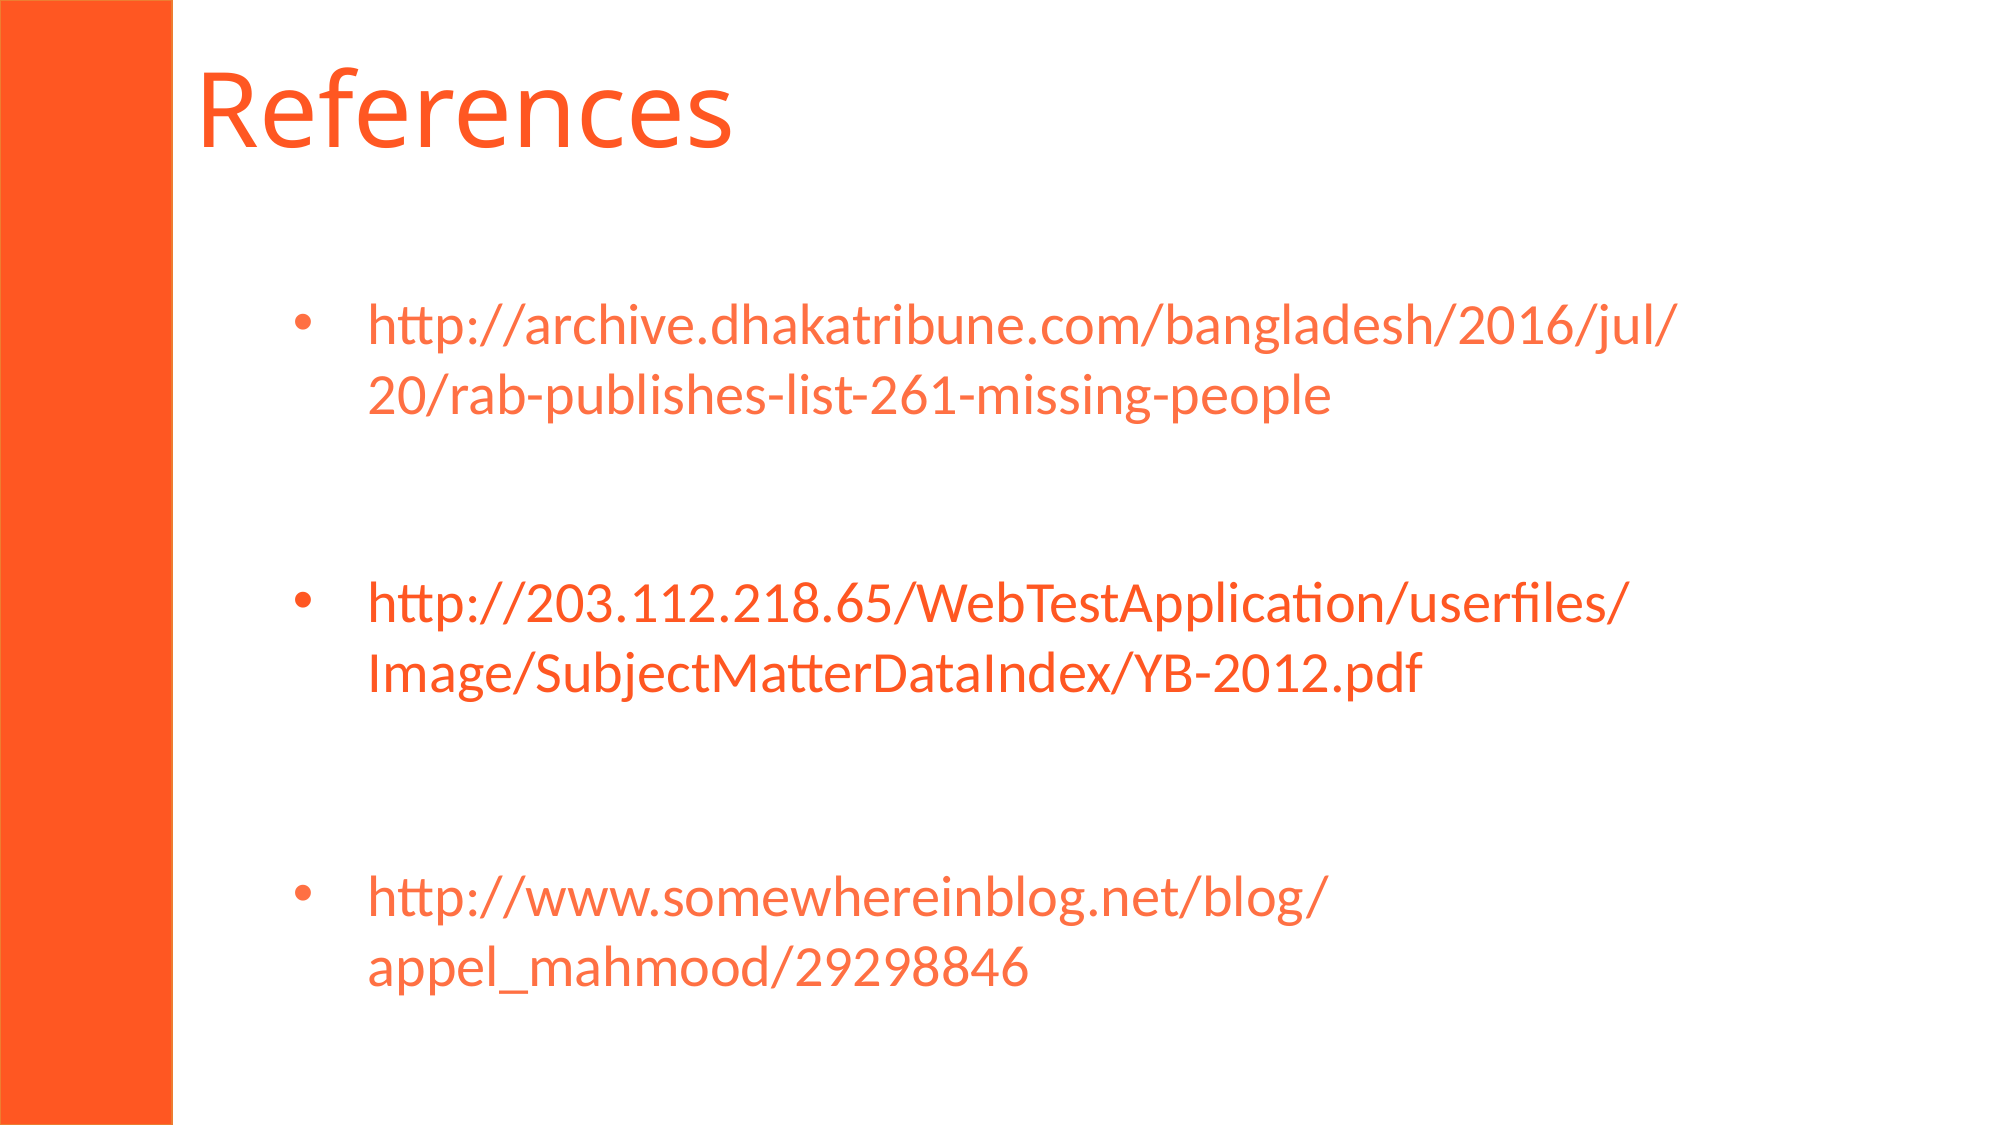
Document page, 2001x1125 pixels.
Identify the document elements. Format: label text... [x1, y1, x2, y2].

text_box http://archive.dhakatribune.com/bangladesh/2016/jul/20/rab-publishes-list-261-missing-people [278, 278, 1727, 434]
text_box http://www.somewhereinblog.net/blog/appel_mahmood/29298846 [278, 850, 1727, 1006]
text_box http://203.112.218.65/WebTestApplication/userfiles/Image/SubjectMatterDataIndex/YB-2012.pdf [278, 556, 1727, 712]
text_box [0, 0, 173, 1125]
text_box References [154, 35, 777, 176]
